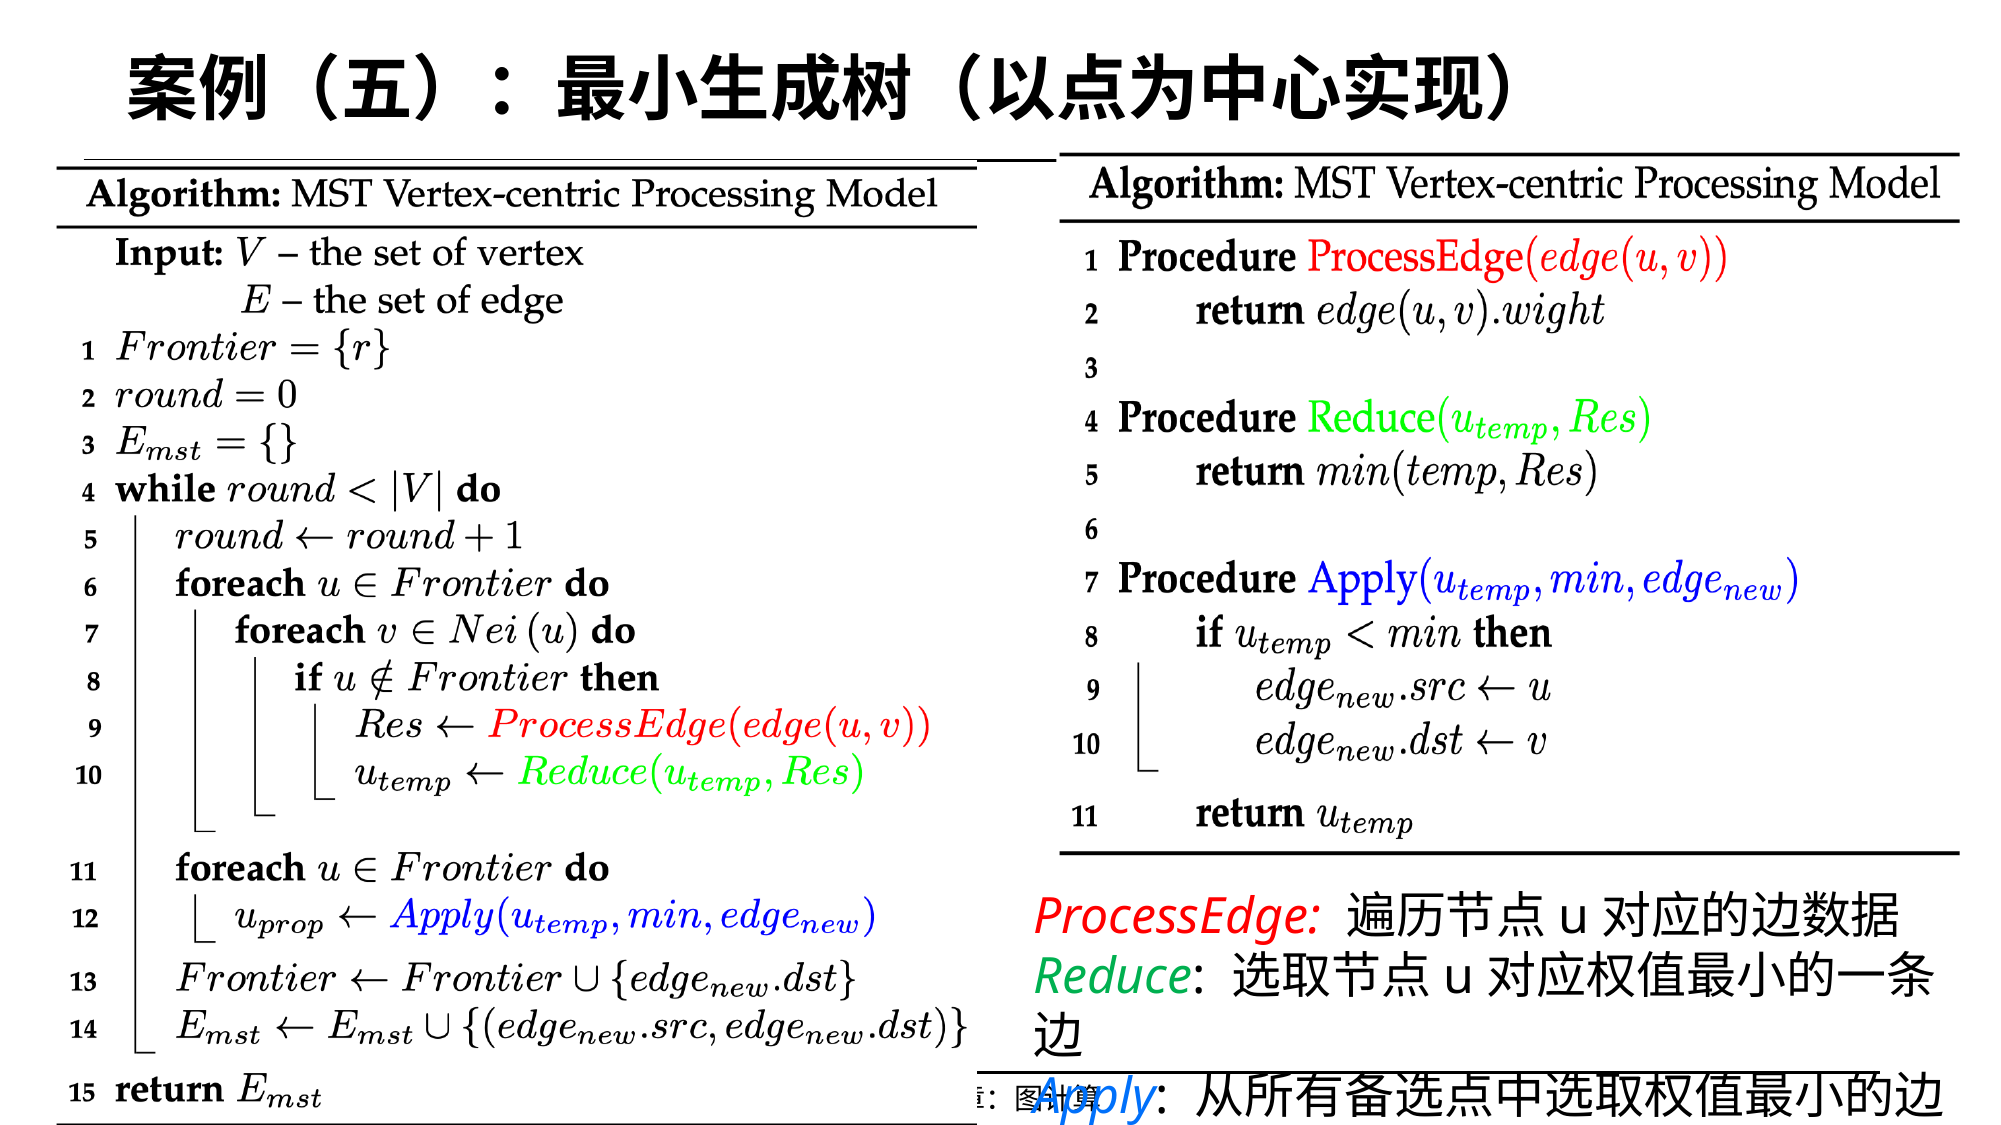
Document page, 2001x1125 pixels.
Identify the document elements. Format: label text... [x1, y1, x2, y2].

picture [1056, 144, 1960, 863]
text_box ProcessEdge: 遍历节点u对应的边数据 Reduce: 选取节点u对应权值最小的一条边 Apply: 从所有备选点中选取权值最小的边 [1018, 875, 2000, 1125]
picture [53, 160, 977, 1125]
title 案例（五）：最小生成树（以点为中心实现） [111, 22, 1905, 161]
